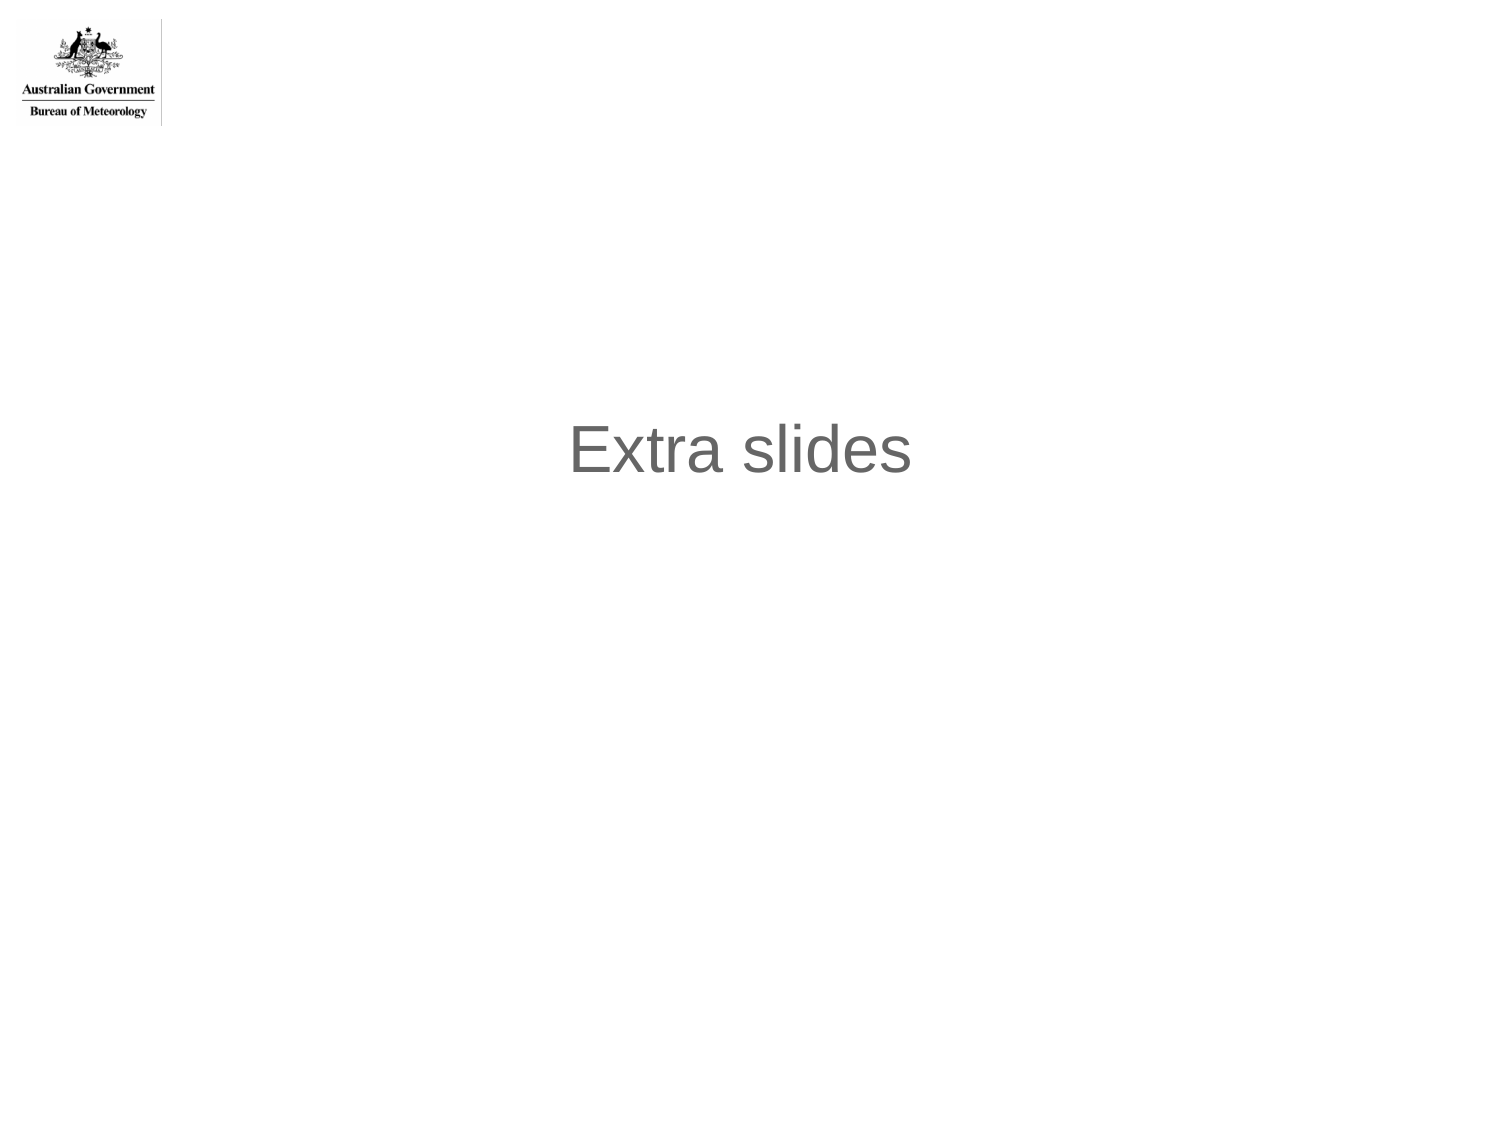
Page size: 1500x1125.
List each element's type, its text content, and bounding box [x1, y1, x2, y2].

text_box Extra slides [345, 398, 1154, 494]
picture [16, 19, 162, 126]
